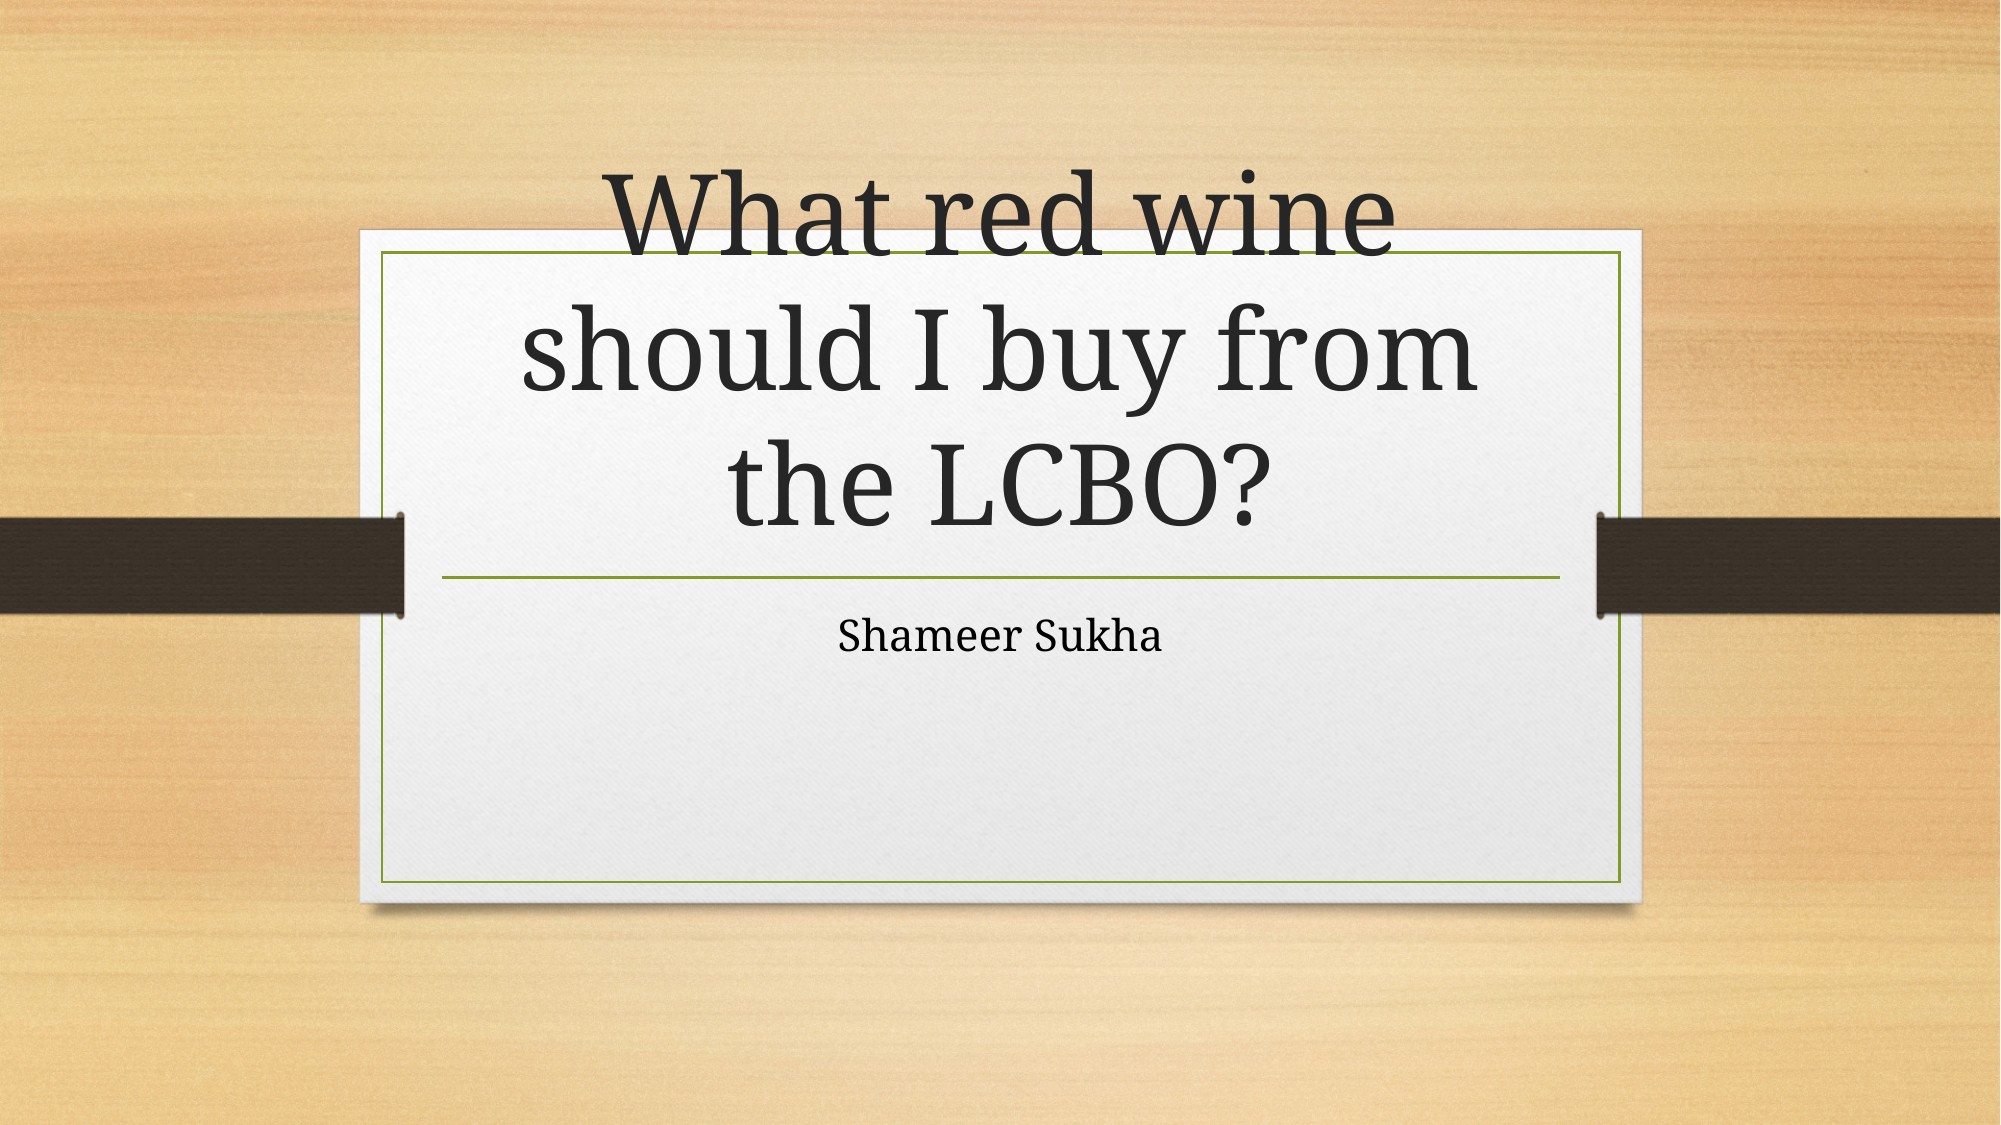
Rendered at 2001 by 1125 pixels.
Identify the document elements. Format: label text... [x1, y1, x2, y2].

title What red wine should I buy from the LCBO? [441, 306, 1560, 556]
subtitle Shameer Sukha [441, 600, 1560, 817]
picture [0, 0, 2001, 1125]
